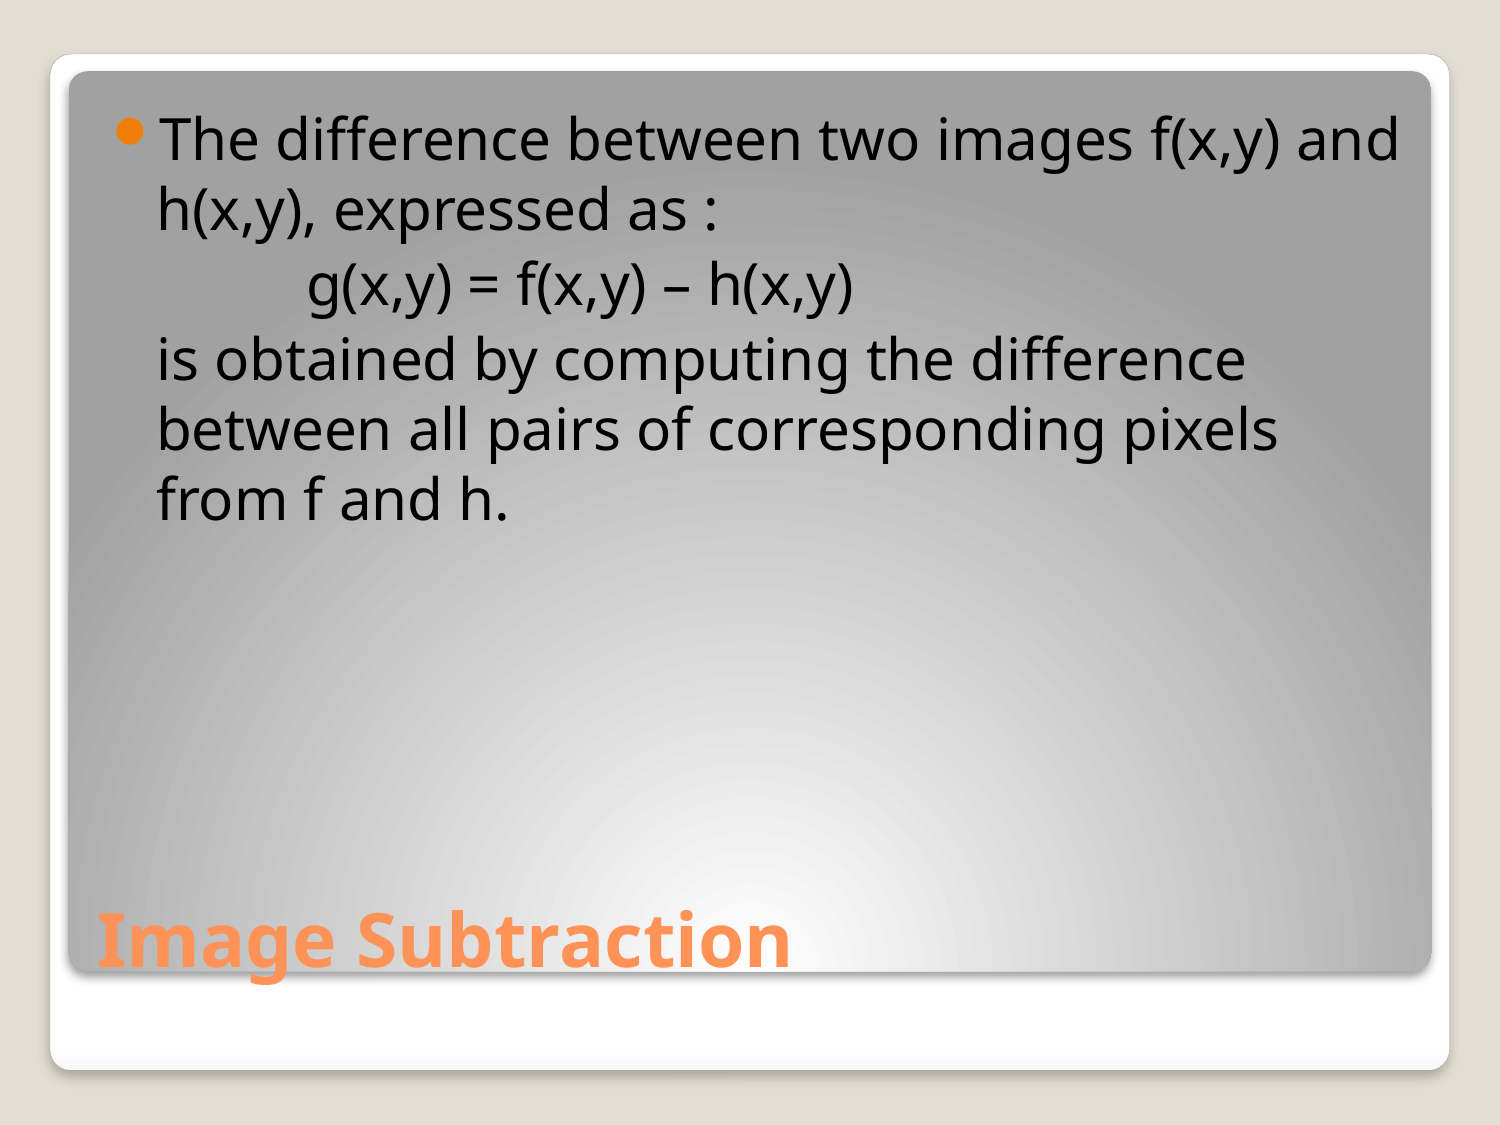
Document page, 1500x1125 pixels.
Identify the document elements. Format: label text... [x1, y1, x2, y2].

list The difference between two images f(x,y) and h(x,y), expressed as : g(x,y) = f(x,y) – h(x,y) is obtained by computing the difference between all pairs of corresponding pixels from f and h. [82, 86, 1425, 774]
title Image Subtraction [82, 817, 1425, 990]
